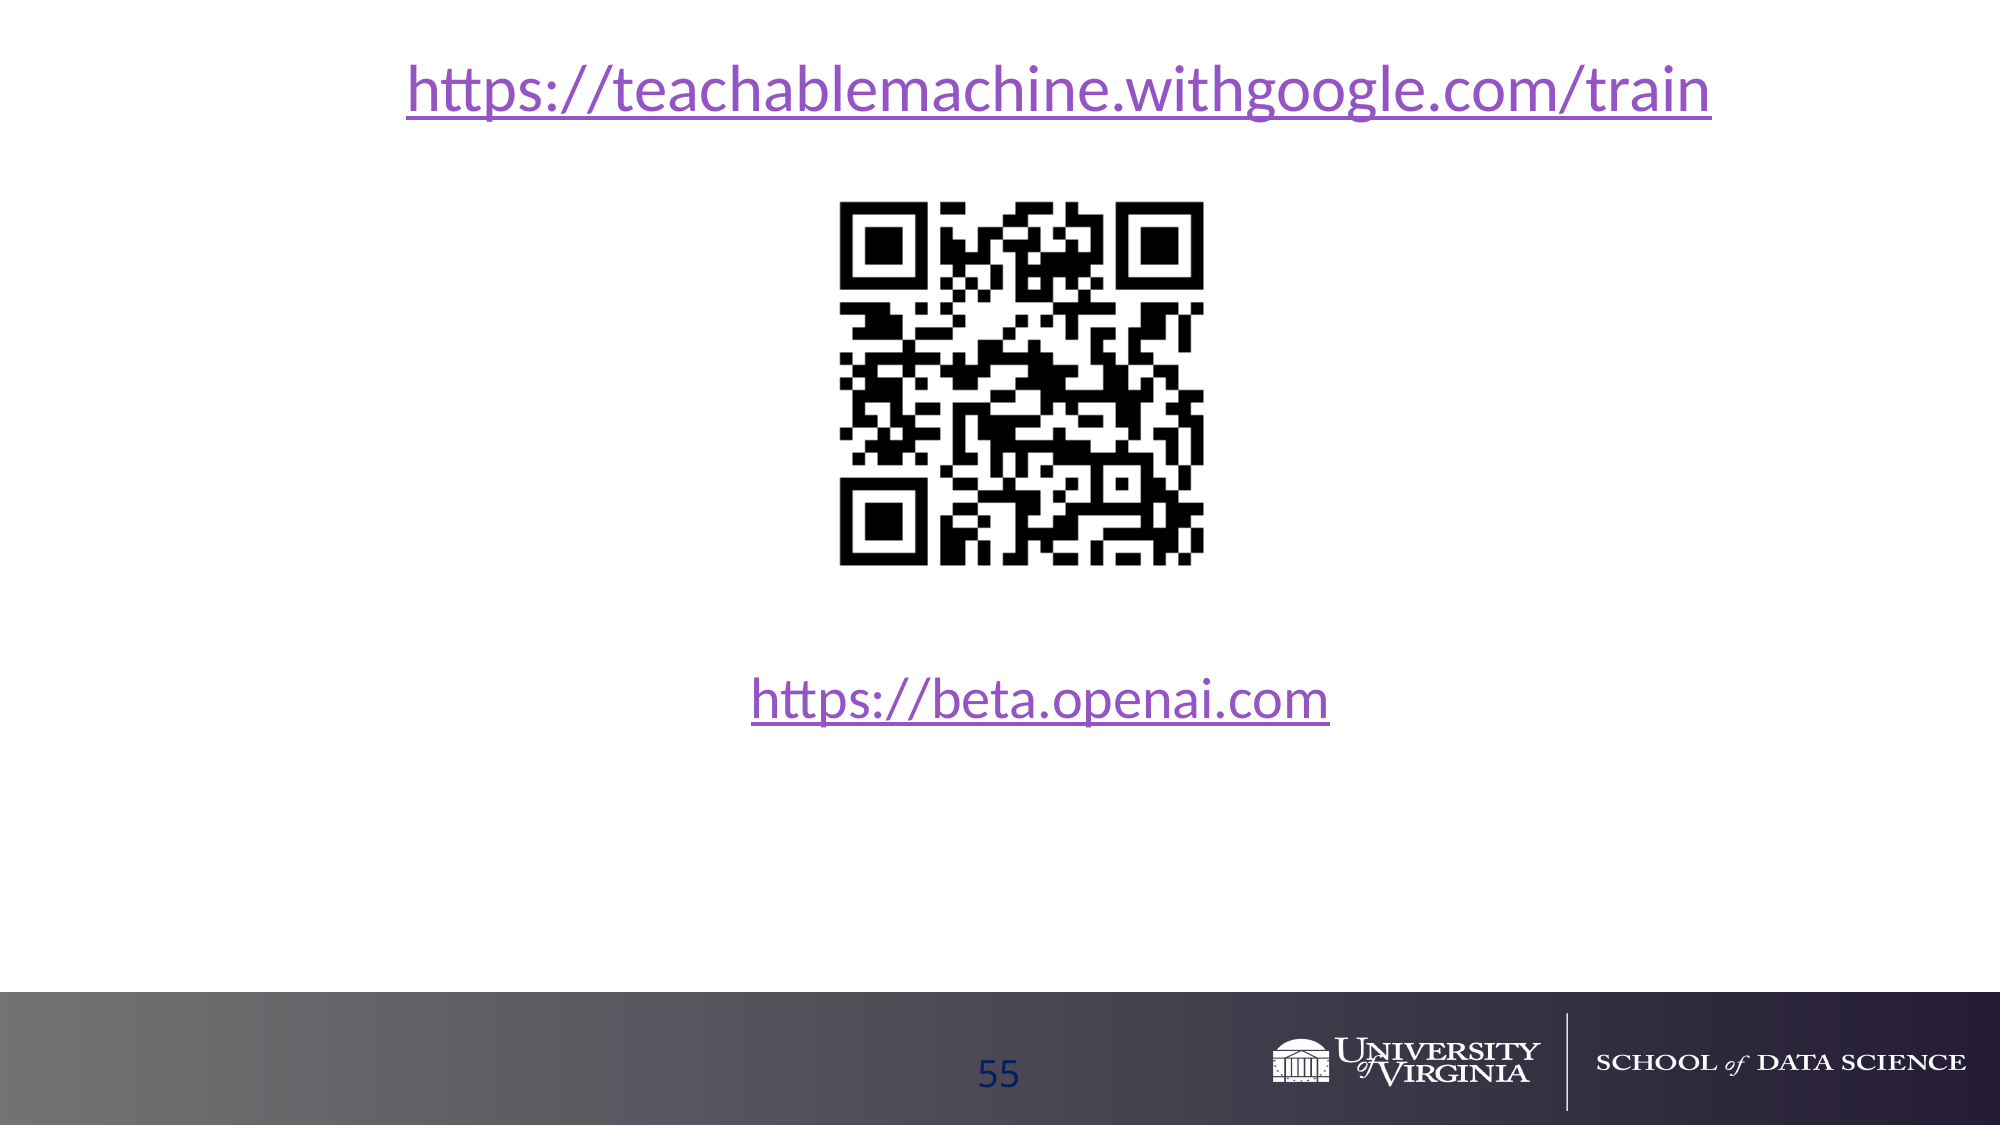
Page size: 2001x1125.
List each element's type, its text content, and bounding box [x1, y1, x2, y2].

text_box https://beta.openai.com [362, 652, 1719, 738]
picture [786, 149, 1257, 620]
text_box https://teachablemachine.withgoogle.com/train [350, 37, 1769, 213]
picture [1273, 1013, 1966, 1111]
